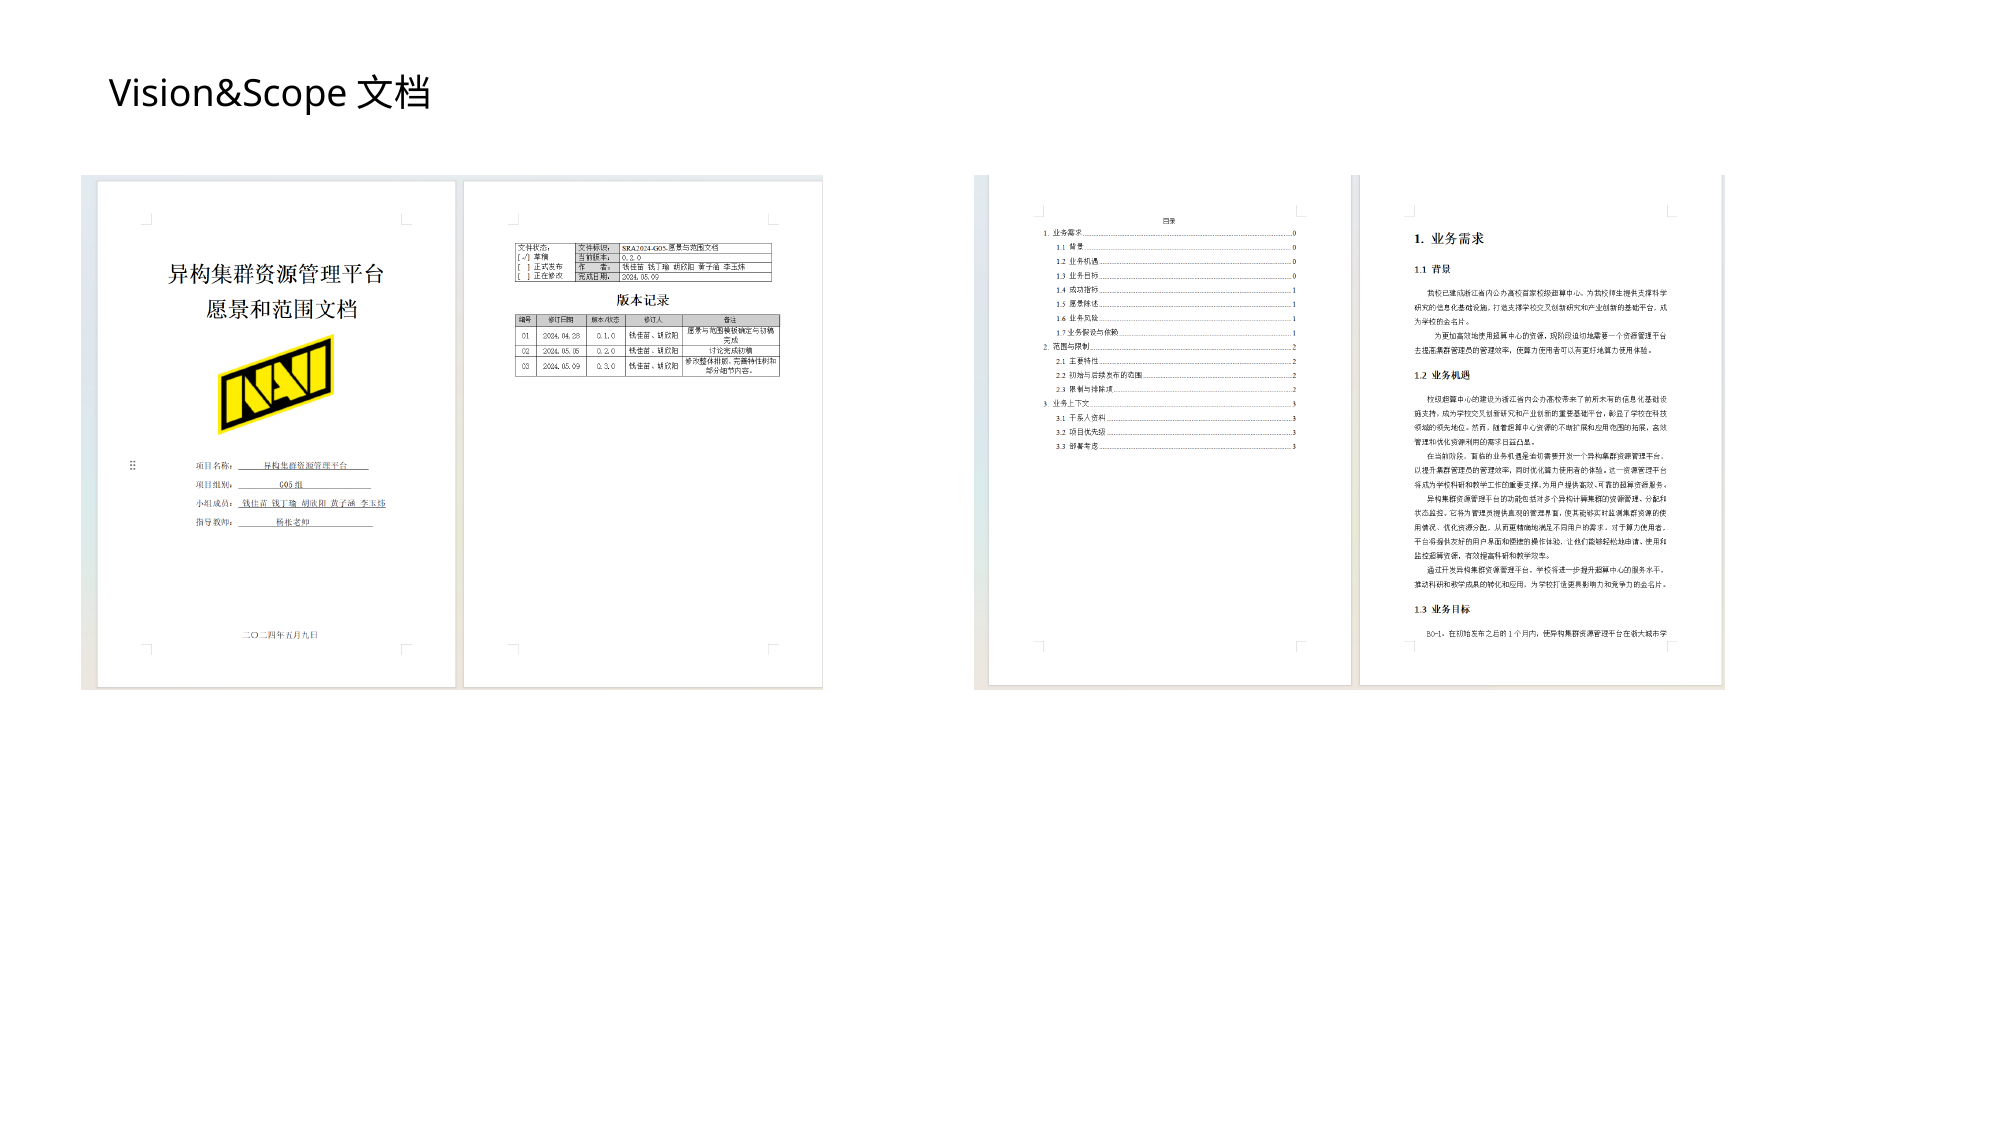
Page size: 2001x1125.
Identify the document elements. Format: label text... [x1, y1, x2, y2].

text_box Vision&Scope文档 [94, 61, 761, 122]
picture [81, 175, 823, 690]
picture [974, 175, 1725, 690]
